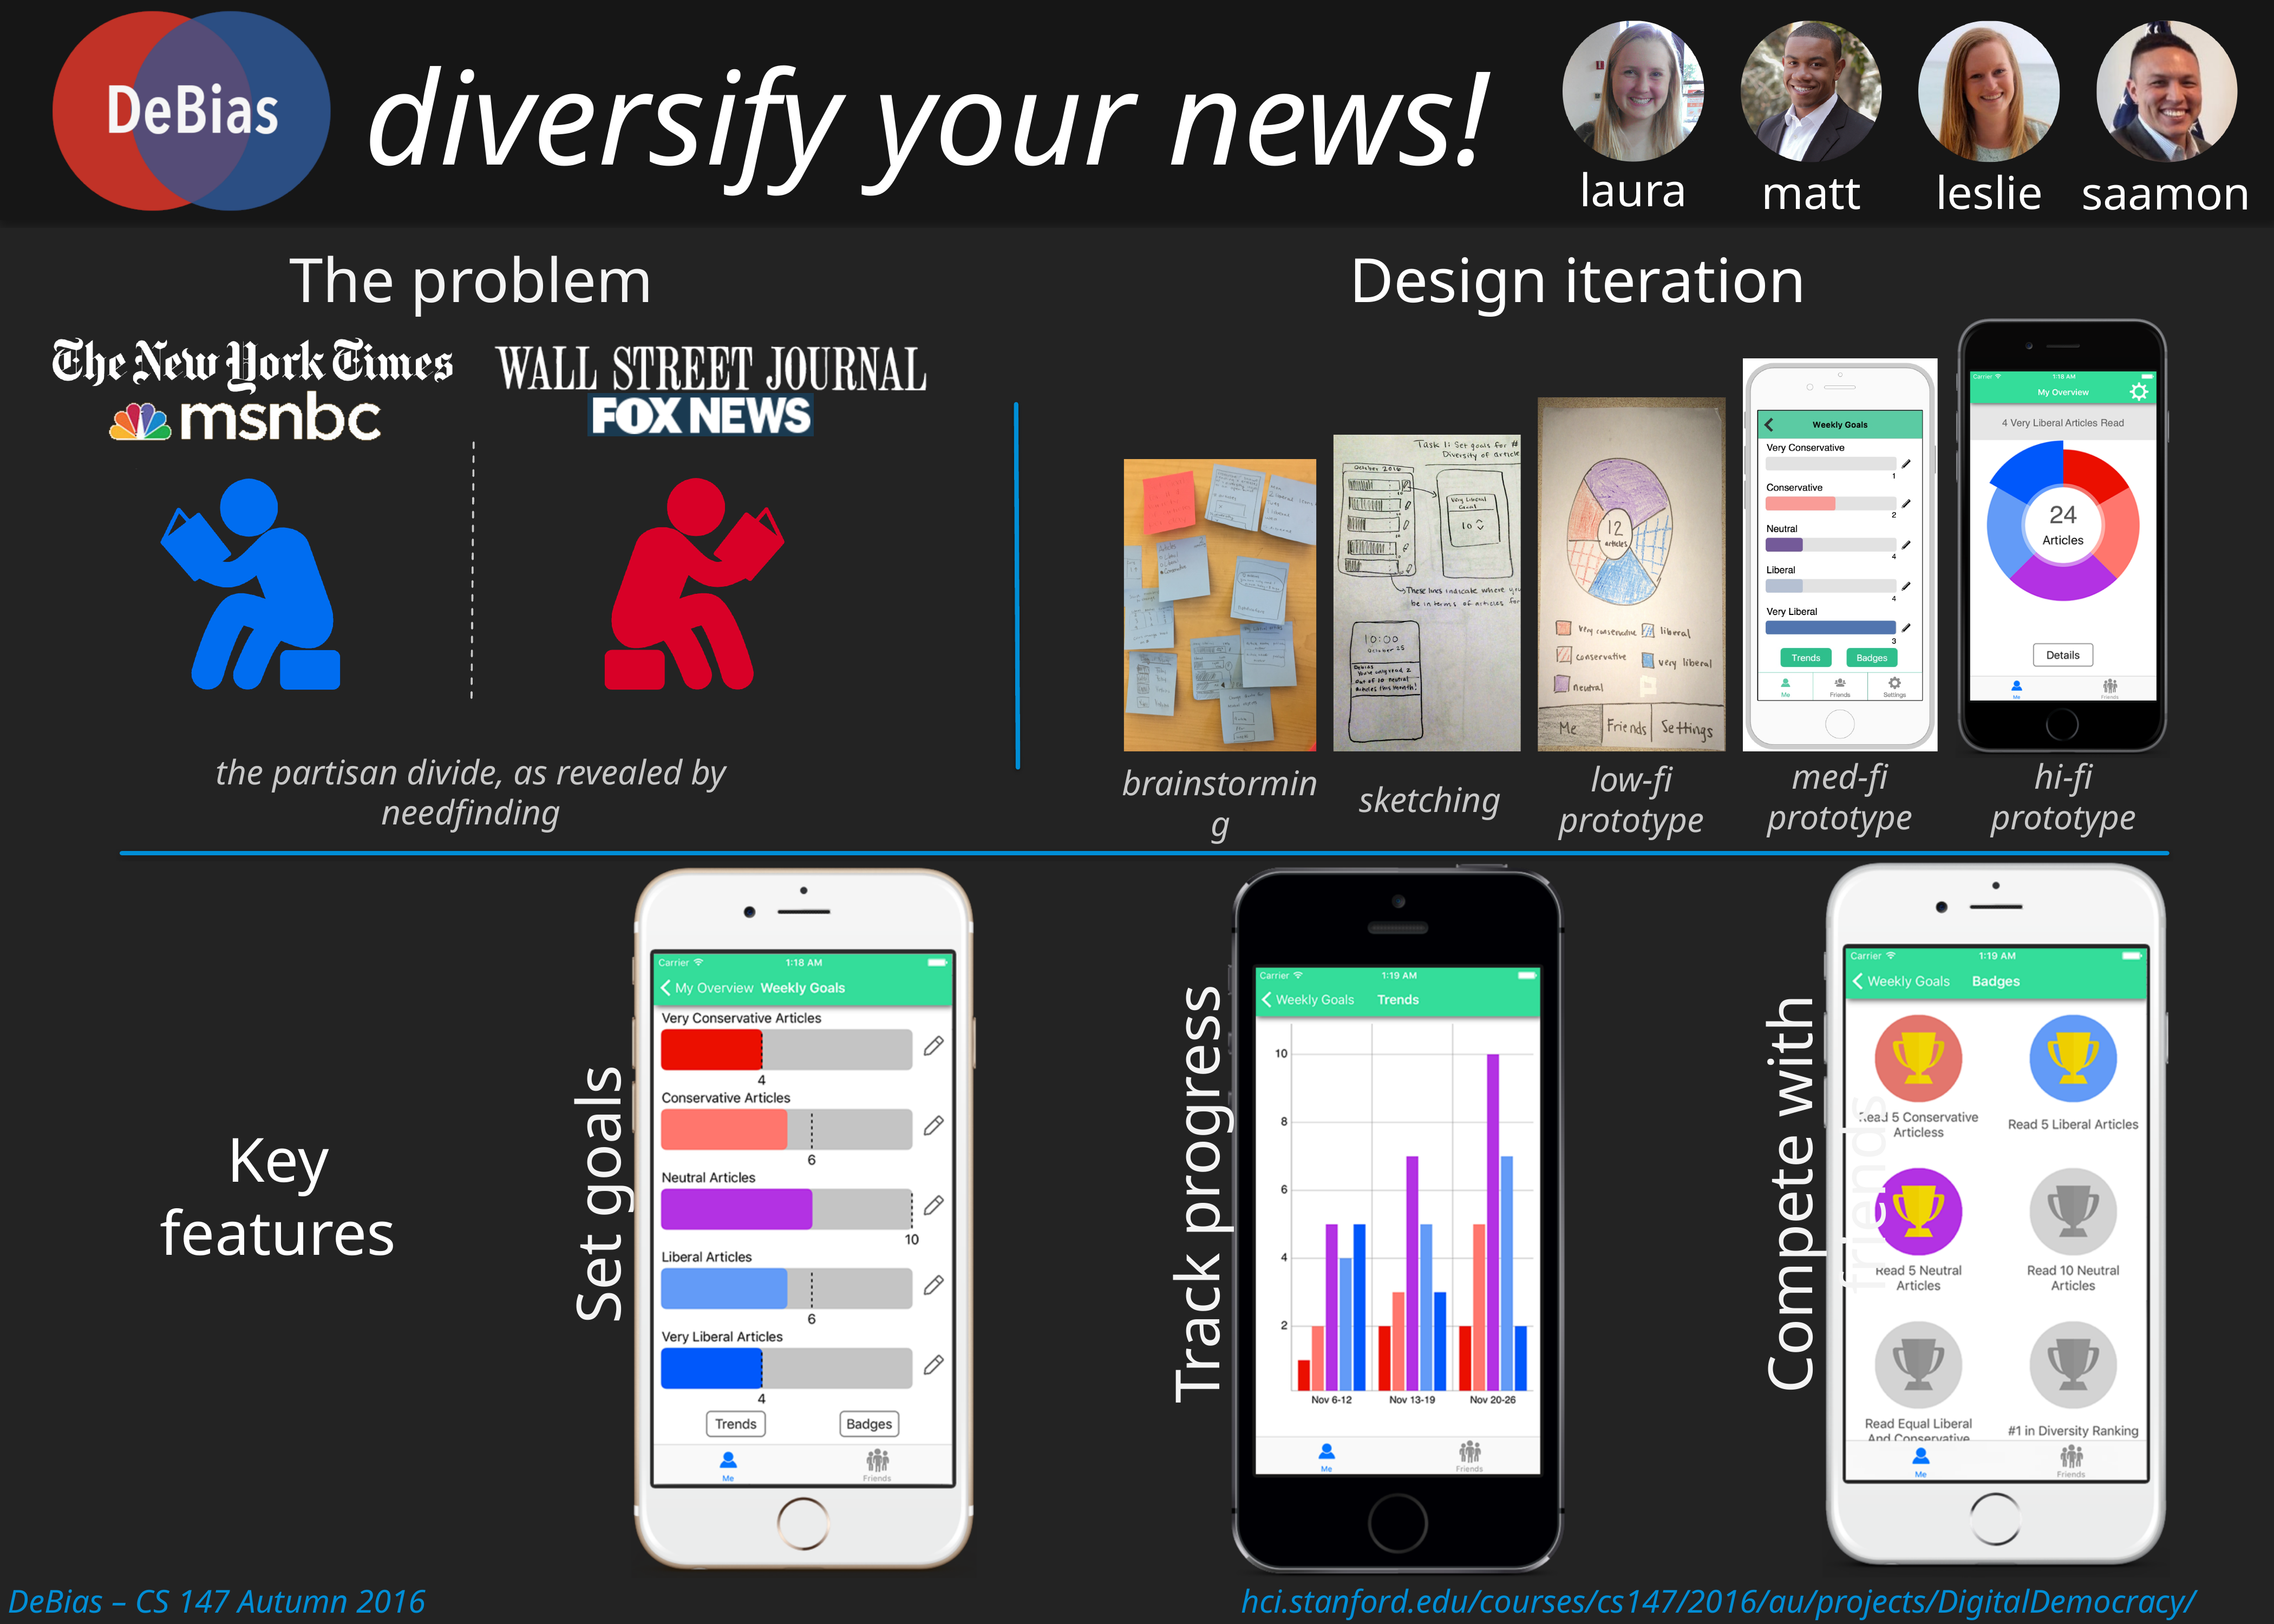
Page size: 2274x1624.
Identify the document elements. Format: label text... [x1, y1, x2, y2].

picture [36, 1, 348, 221]
picture [2096, 19, 2238, 162]
picture [1956, 307, 2170, 758]
text_box Key features [73, 1117, 483, 1272]
text_box matt [1724, 160, 1899, 222]
picture [1822, 846, 2170, 852]
picture [1822, 854, 2170, 1577]
text_box laura [1546, 157, 1721, 220]
text_box saamon [2069, 160, 2263, 223]
text_box Compete with friends [1747, 902, 1822, 1487]
text_box DeBias – CS 147 Autumn 2016 [0, 1577, 437, 1623]
text_box Set goals [556, 1045, 631, 1344]
picture [492, 277, 928, 460]
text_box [1016, 404, 1018, 768]
picture [1227, 863, 1567, 1578]
picture [1740, 19, 1883, 162]
picture [48, 303, 459, 690]
text_box med-fi prototype [1758, 751, 1922, 840]
picture [1918, 19, 2061, 162]
picture [1123, 459, 1317, 751]
text_box Design iteration [1003, 237, 2153, 319]
text_box low-fi prototype [1510, 754, 1754, 843]
text_box Track progress [1155, 966, 1227, 1422]
text_box hci.stanford.edu/courses/cs147/2016/au/projects/DigitalDemocracy/DeBias [1233, 1577, 2274, 1624]
text_box brainstorming [1107, 757, 1334, 847]
text_box sketching [1350, 774, 1510, 823]
picture [1743, 358, 1938, 751]
picture [631, 856, 977, 1578]
picture [1333, 435, 1521, 751]
picture [589, 478, 800, 690]
text_box hi-fi prototype [1982, 758, 2146, 840]
picture [1562, 19, 1705, 162]
text_box the partisan divide, as revealed by needfinding [161, 746, 782, 836]
picture [1538, 397, 1726, 751]
text_box leslie [1902, 160, 2076, 222]
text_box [471, 442, 474, 702]
text_box [0, 0, 2274, 220]
text_box diversify your news! [348, 31, 1508, 195]
text_box The problem [62, 237, 881, 319]
